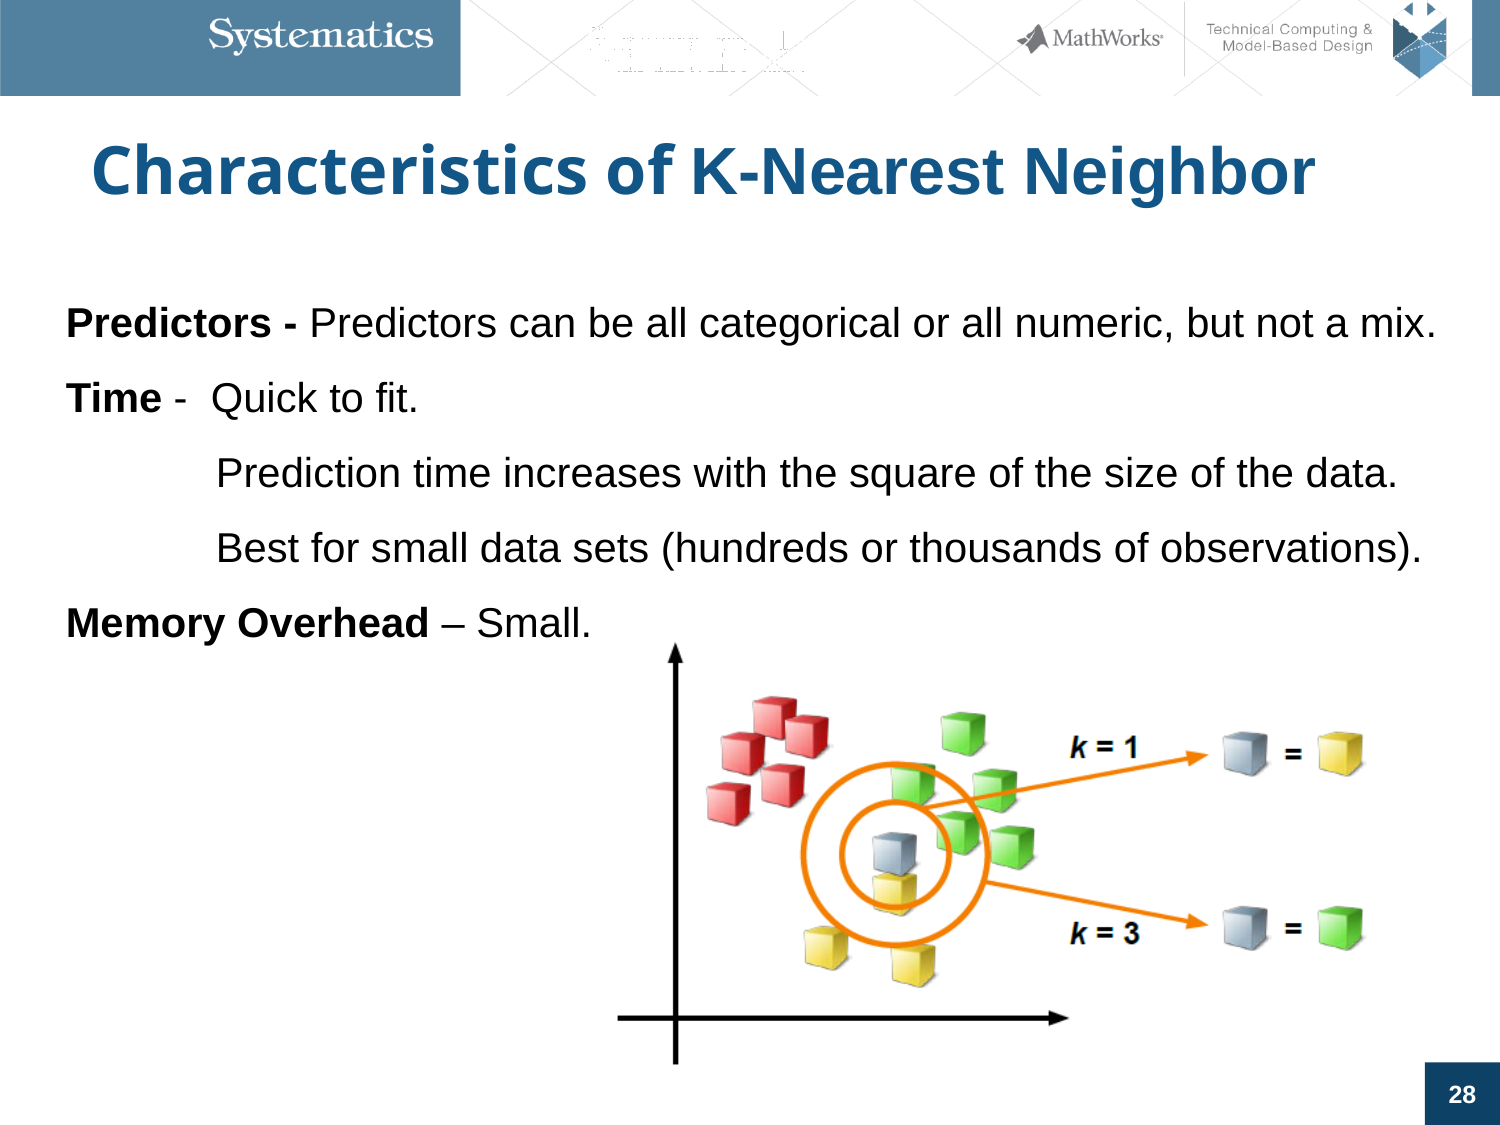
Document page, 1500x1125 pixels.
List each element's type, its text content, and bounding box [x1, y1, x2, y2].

title Characteristics of K-Nearest Neighbor [75, 120, 1400, 263]
text_box Predictors - Predictors can be all categorical or all numeric, but not a mix. Time - Quick to fit. Prediction time increases with the square of the size of the data. Best for small data sets (hundreds or thousands of observations). Memory Overhead – Small. [51, 263, 1498, 654]
picture [602, 609, 1406, 1091]
picture [0, 0, 1500, 96]
